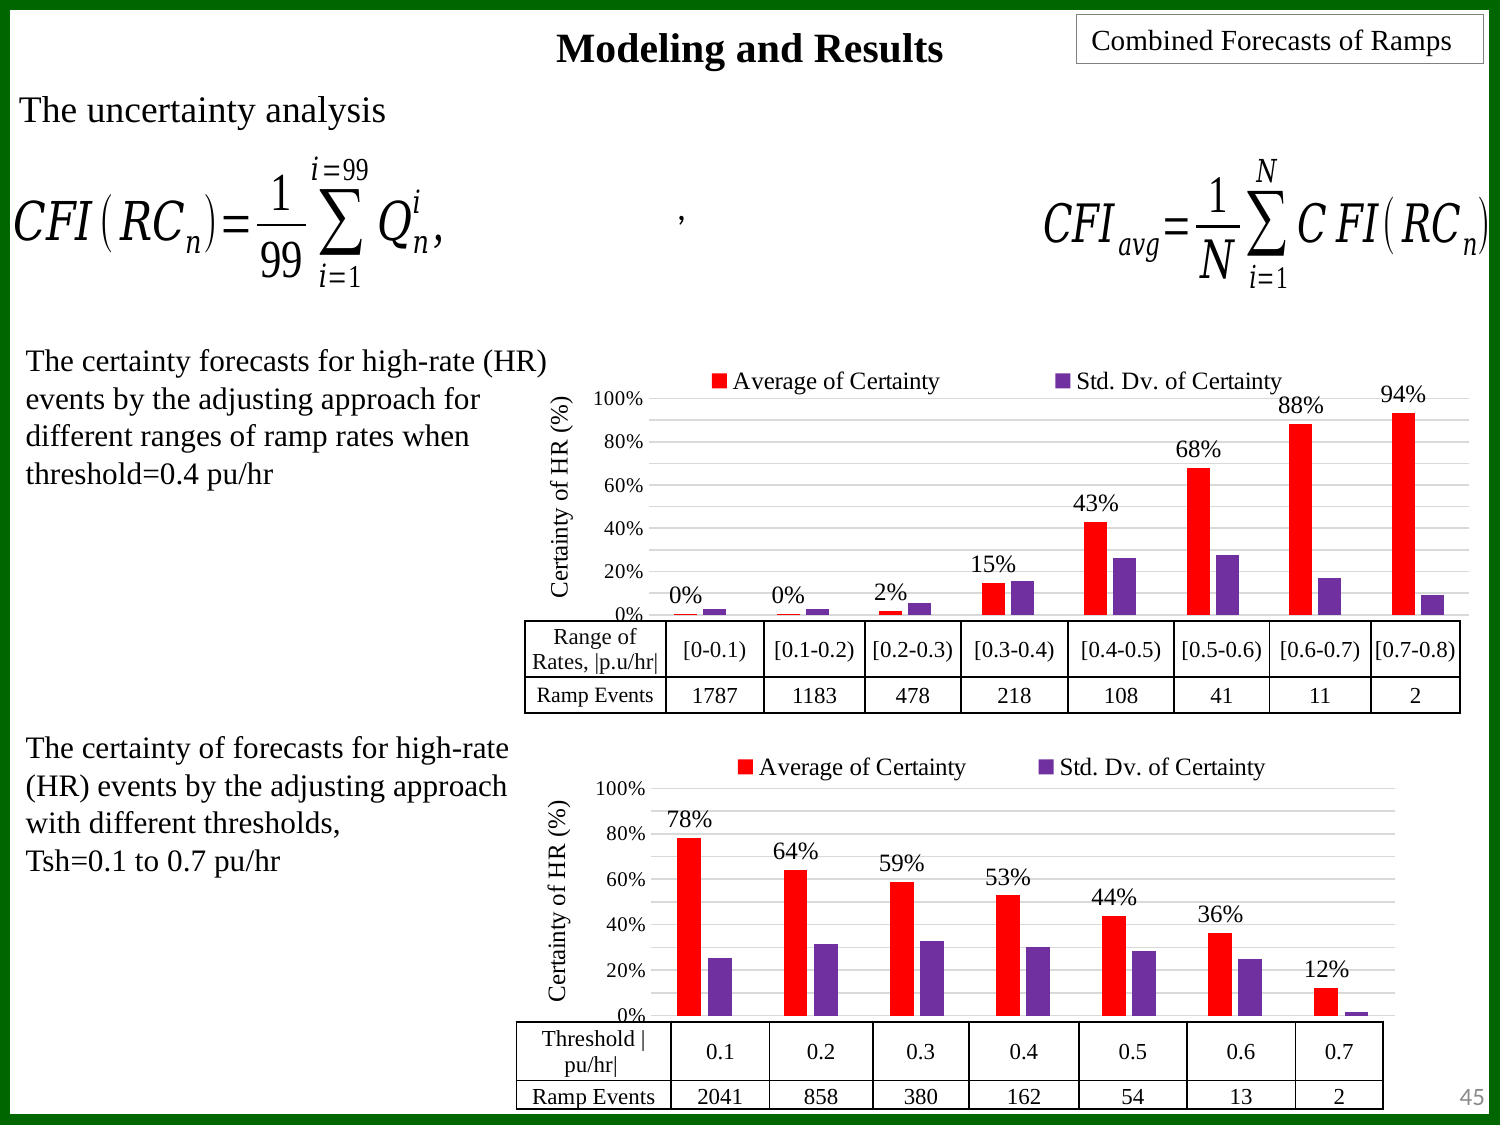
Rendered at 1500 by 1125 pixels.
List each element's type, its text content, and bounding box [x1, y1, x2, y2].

table_cell 41 [1175, 678, 1269, 712]
table_cell 11 [1270, 678, 1370, 712]
chart [515, 357, 1493, 677]
table_cell 218 [962, 678, 1067, 712]
table_cell 478 [866, 678, 960, 712]
text_box The uncertainty analysis [4, 77, 402, 138]
text_box [0, 0, 1500, 1125]
table_cell 1183 [765, 678, 864, 712]
table_cell 108 [1069, 678, 1173, 712]
table_cell 2 [1372, 678, 1459, 712]
text_box Combined Forecasts of Ramps [1076, 14, 1484, 64]
table_cell Ramp Events [526, 678, 665, 712]
text_box Modeling and Results [541, 13, 959, 79]
slide_number 45 [1392, 1074, 1500, 1117]
table_cell 1787 [667, 678, 763, 712]
chart [526, 750, 1425, 1030]
